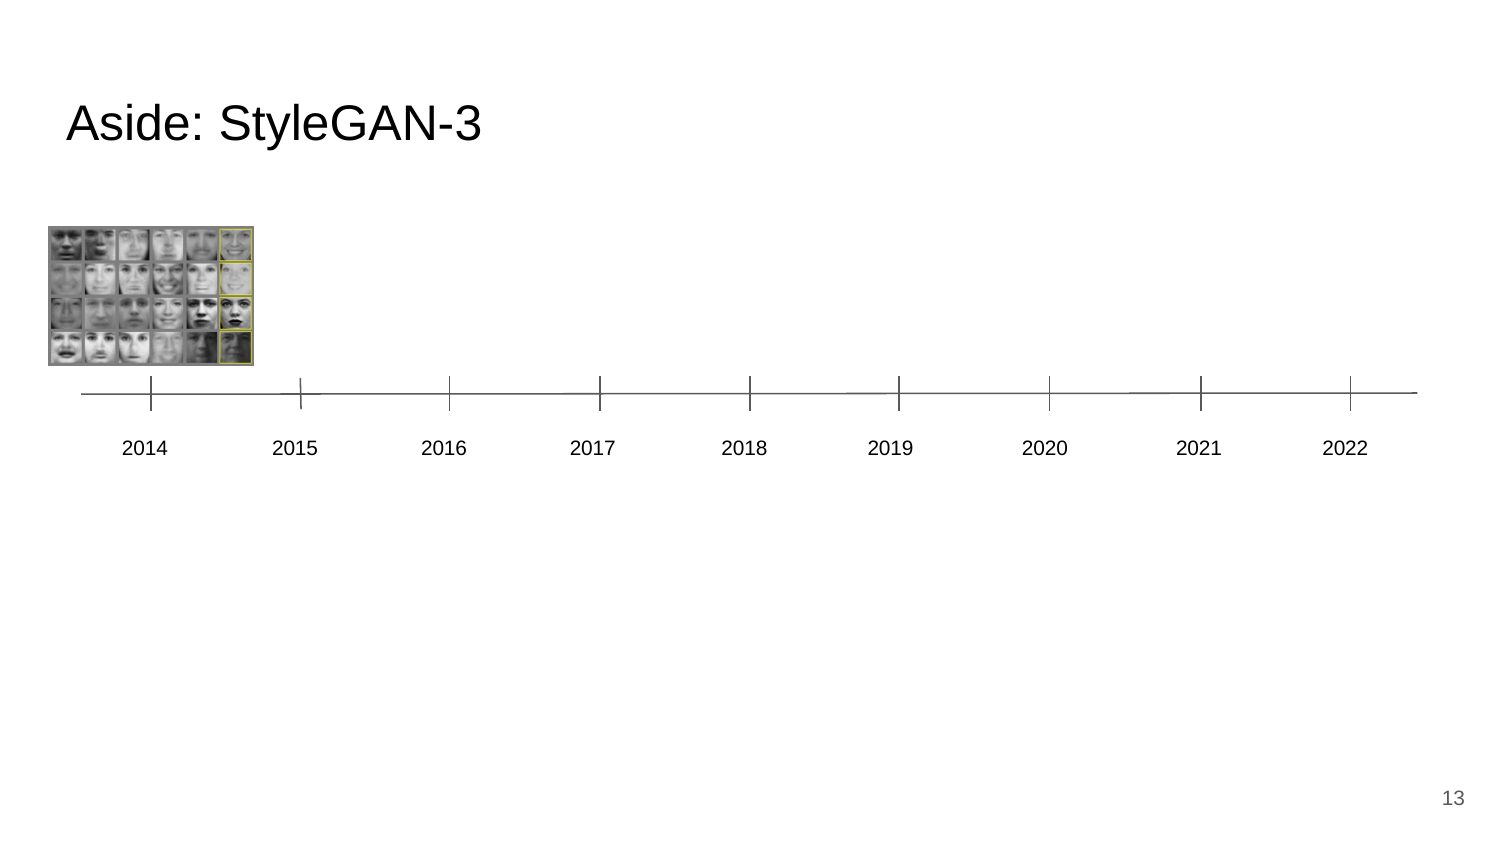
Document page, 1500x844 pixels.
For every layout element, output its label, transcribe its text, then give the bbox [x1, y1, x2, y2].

text_box 2016 [406, 421, 494, 472]
text_box 2020 [1006, 421, 1094, 472]
picture [46, 226, 254, 366]
text_box 2019 [852, 421, 940, 472]
text_box 2022 [1307, 421, 1395, 472]
text_box 2014 [106, 421, 194, 472]
text_box 2018 [706, 421, 794, 472]
text_box 2015 [257, 421, 345, 472]
slide_number ‹#› [1389, 764, 1480, 830]
text_box 2021 [1161, 421, 1249, 472]
text_box 2017 [554, 421, 643, 472]
title Aside: StyleGAN-3 [51, 72, 1449, 167]
